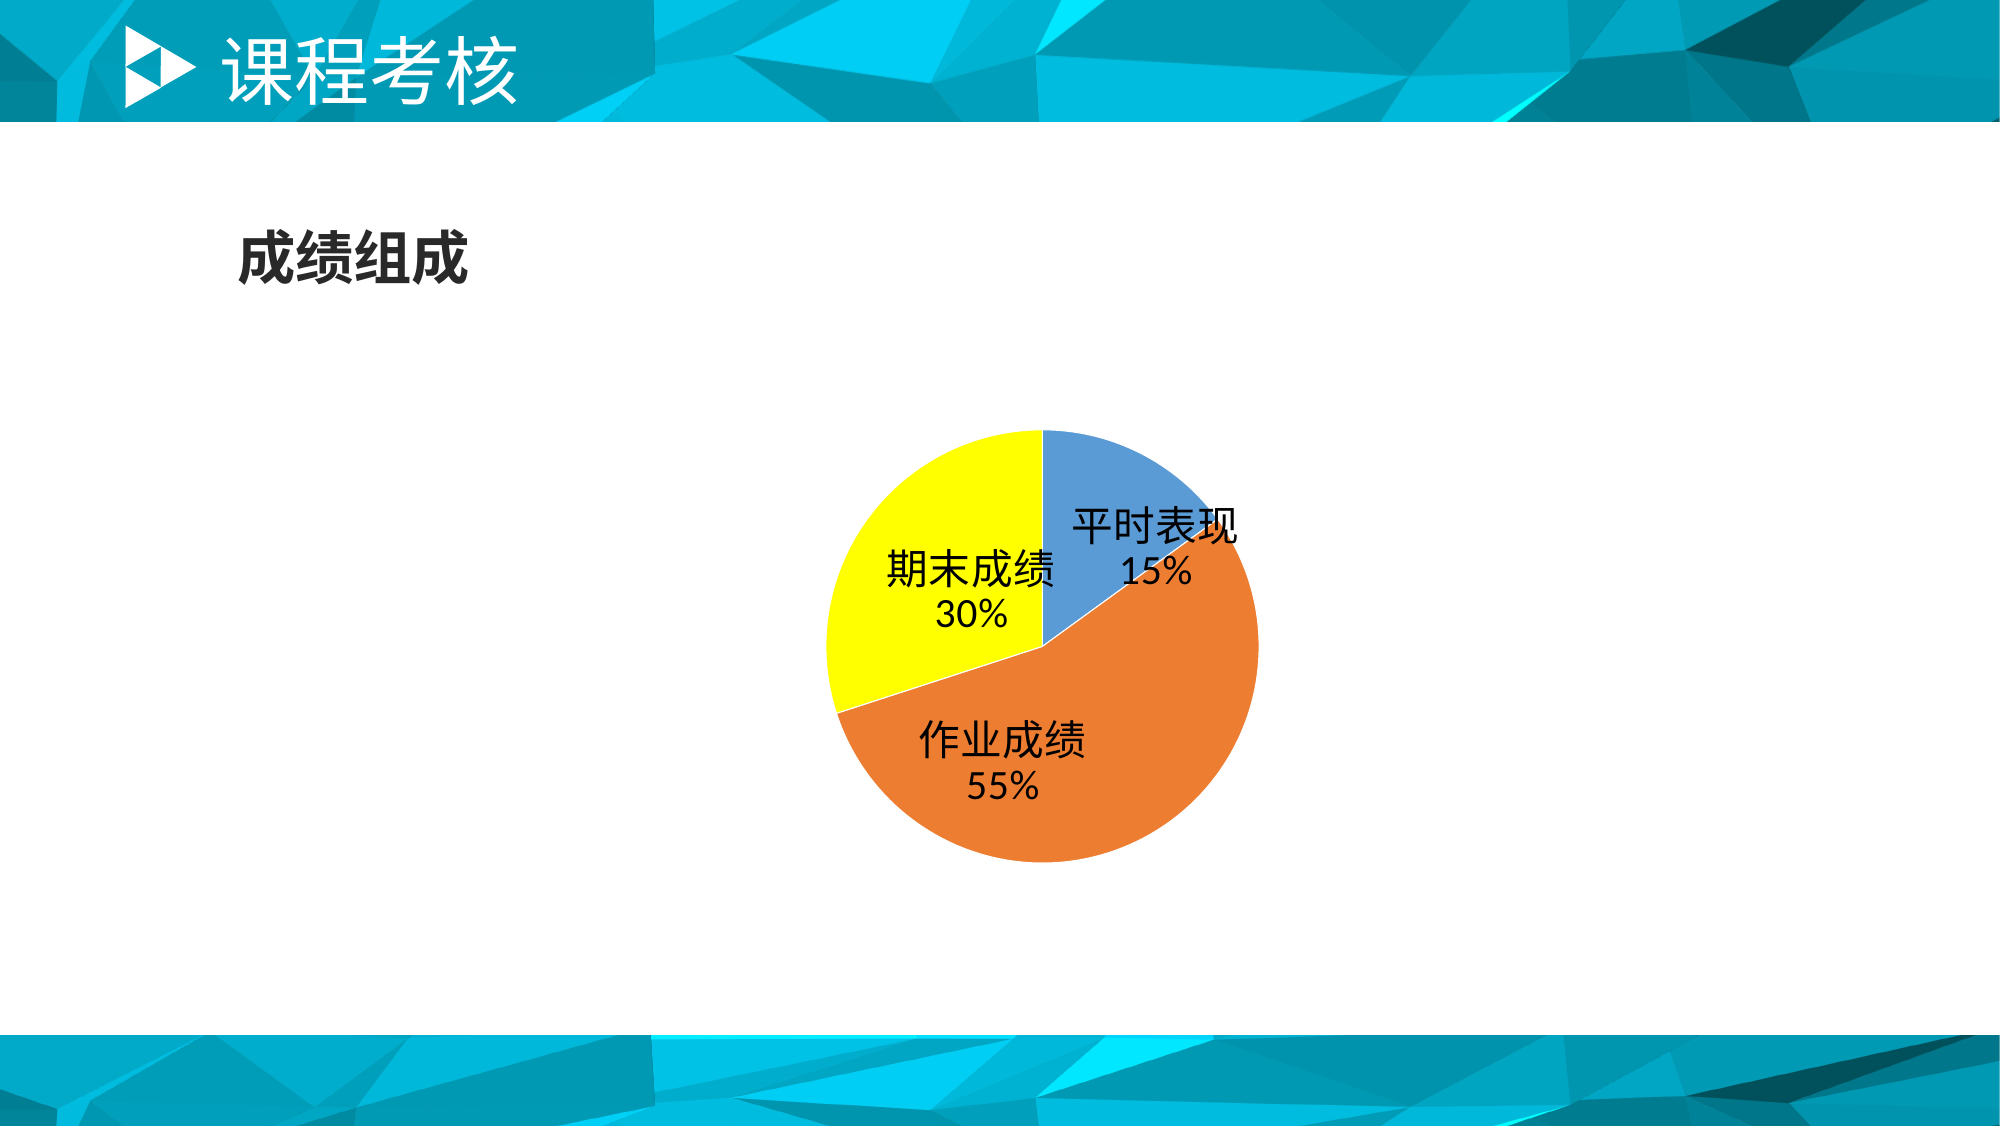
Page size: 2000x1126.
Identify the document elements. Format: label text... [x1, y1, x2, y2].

title 课程考核 [201, 24, 1927, 127]
chart [104, 174, 1927, 975]
picture [0, 0, 2000, 122]
picture [0, 1035, 2000, 1126]
